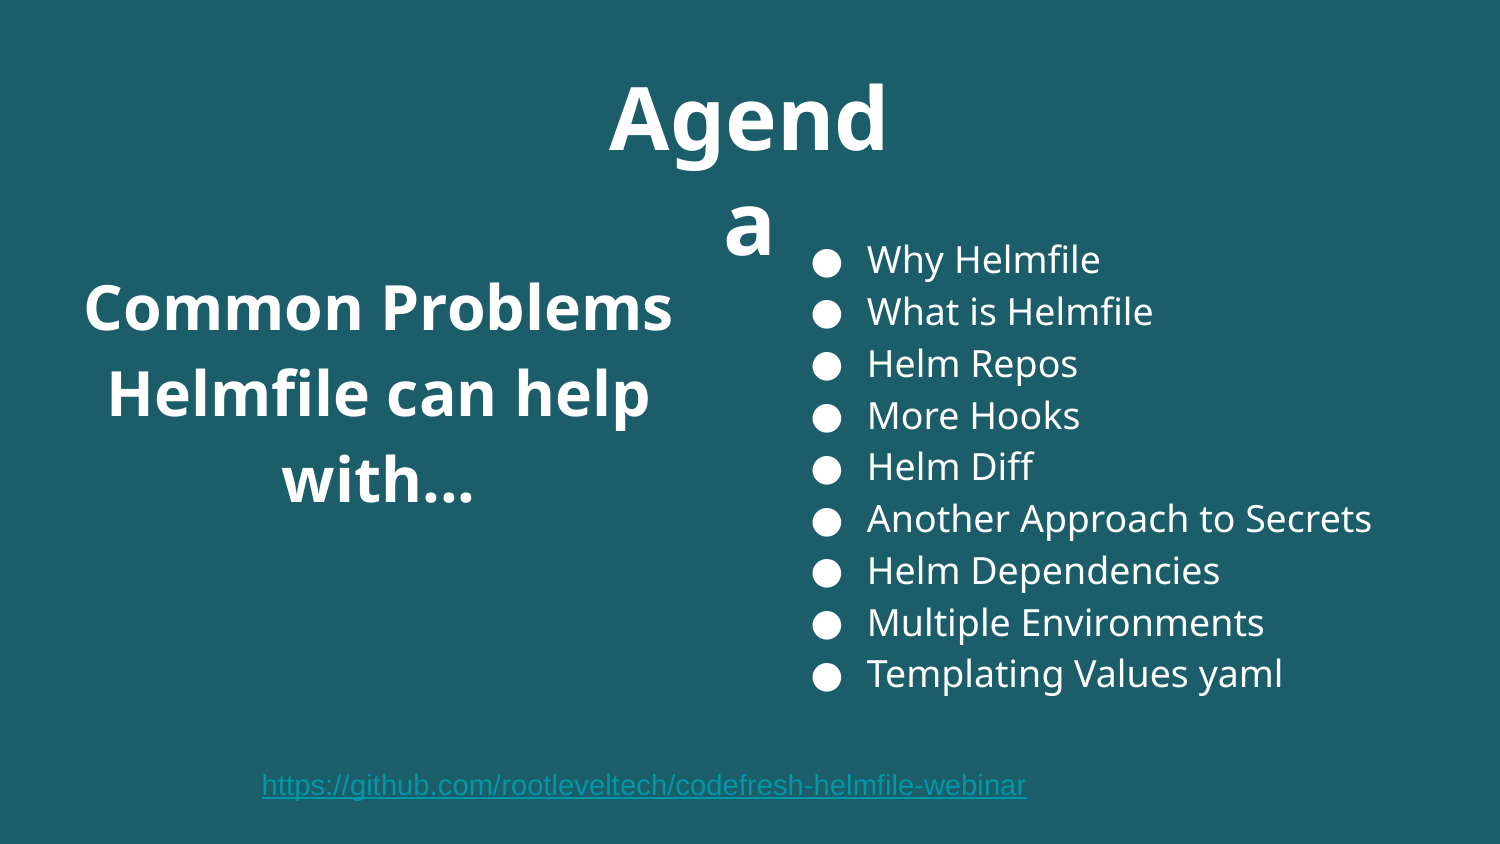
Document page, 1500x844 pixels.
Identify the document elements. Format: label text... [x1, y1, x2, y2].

text_box Why Helmfile What is Helmfile Helm Repos More Hooks Helm Diff Another Approach to Secrets Helm Dependencies Multiple Environments Templating Values yaml [776, 214, 1463, 728]
text_box https://github.com/rootleveltech/codefresh-helmfile-webinar [246, 751, 1432, 844]
text_box Agenda [581, 48, 919, 178]
text_box Common Problems Helmfile can help with... [54, 241, 703, 603]
